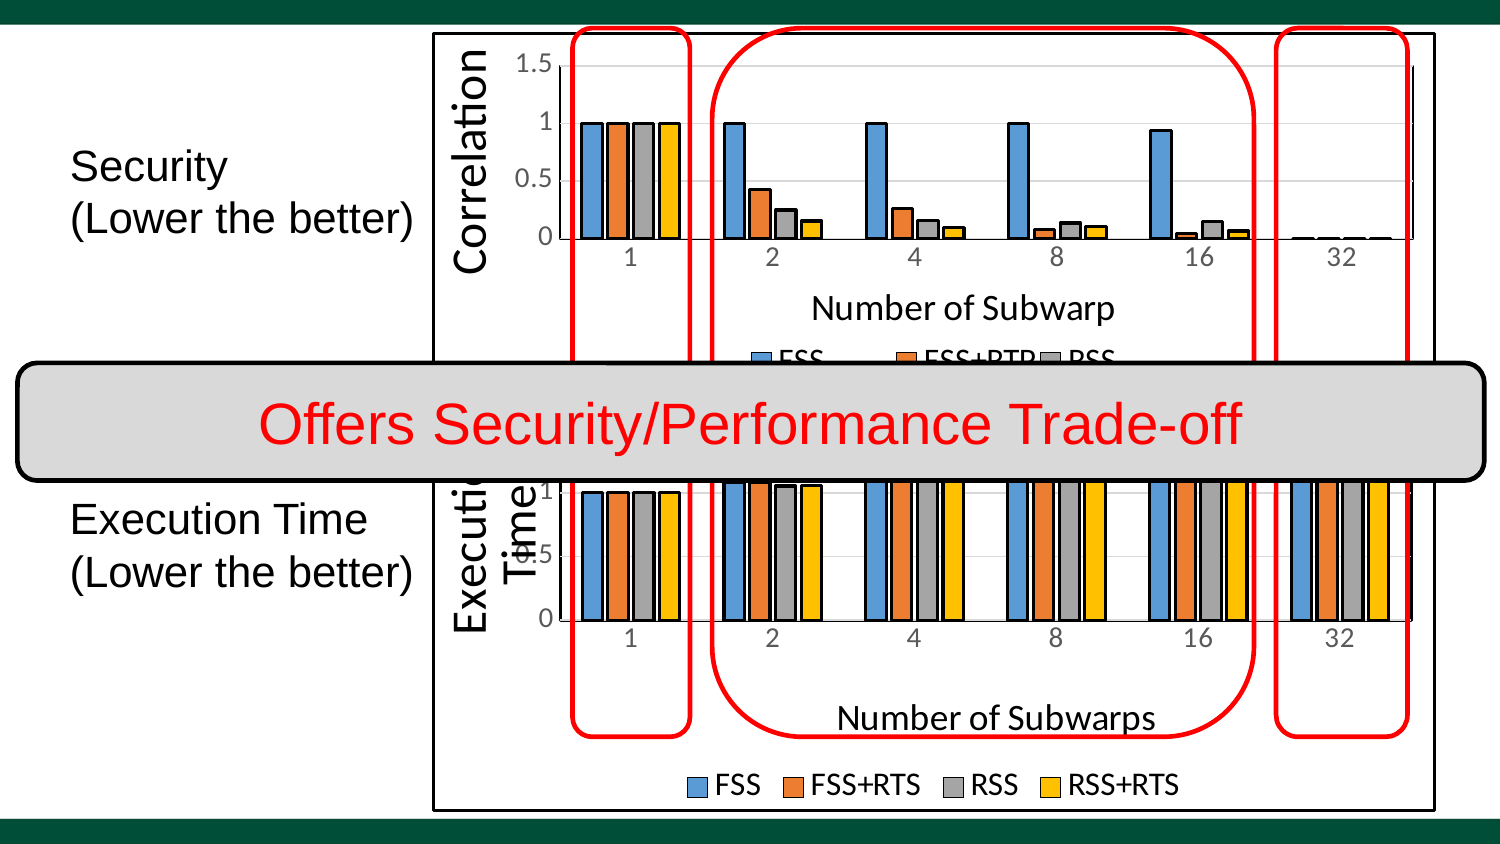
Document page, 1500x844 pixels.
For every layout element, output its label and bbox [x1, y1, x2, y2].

text_box [1437, 360, 1487, 483]
text_box [578, 26, 684, 31]
picture [0, 0, 1500, 844]
text_box [772, 26, 1194, 31]
text_box [15, 360, 431, 604]
text_box [1283, 25, 1401, 31]
text_box [55, 129, 430, 250]
chart [431, 31, 1437, 812]
